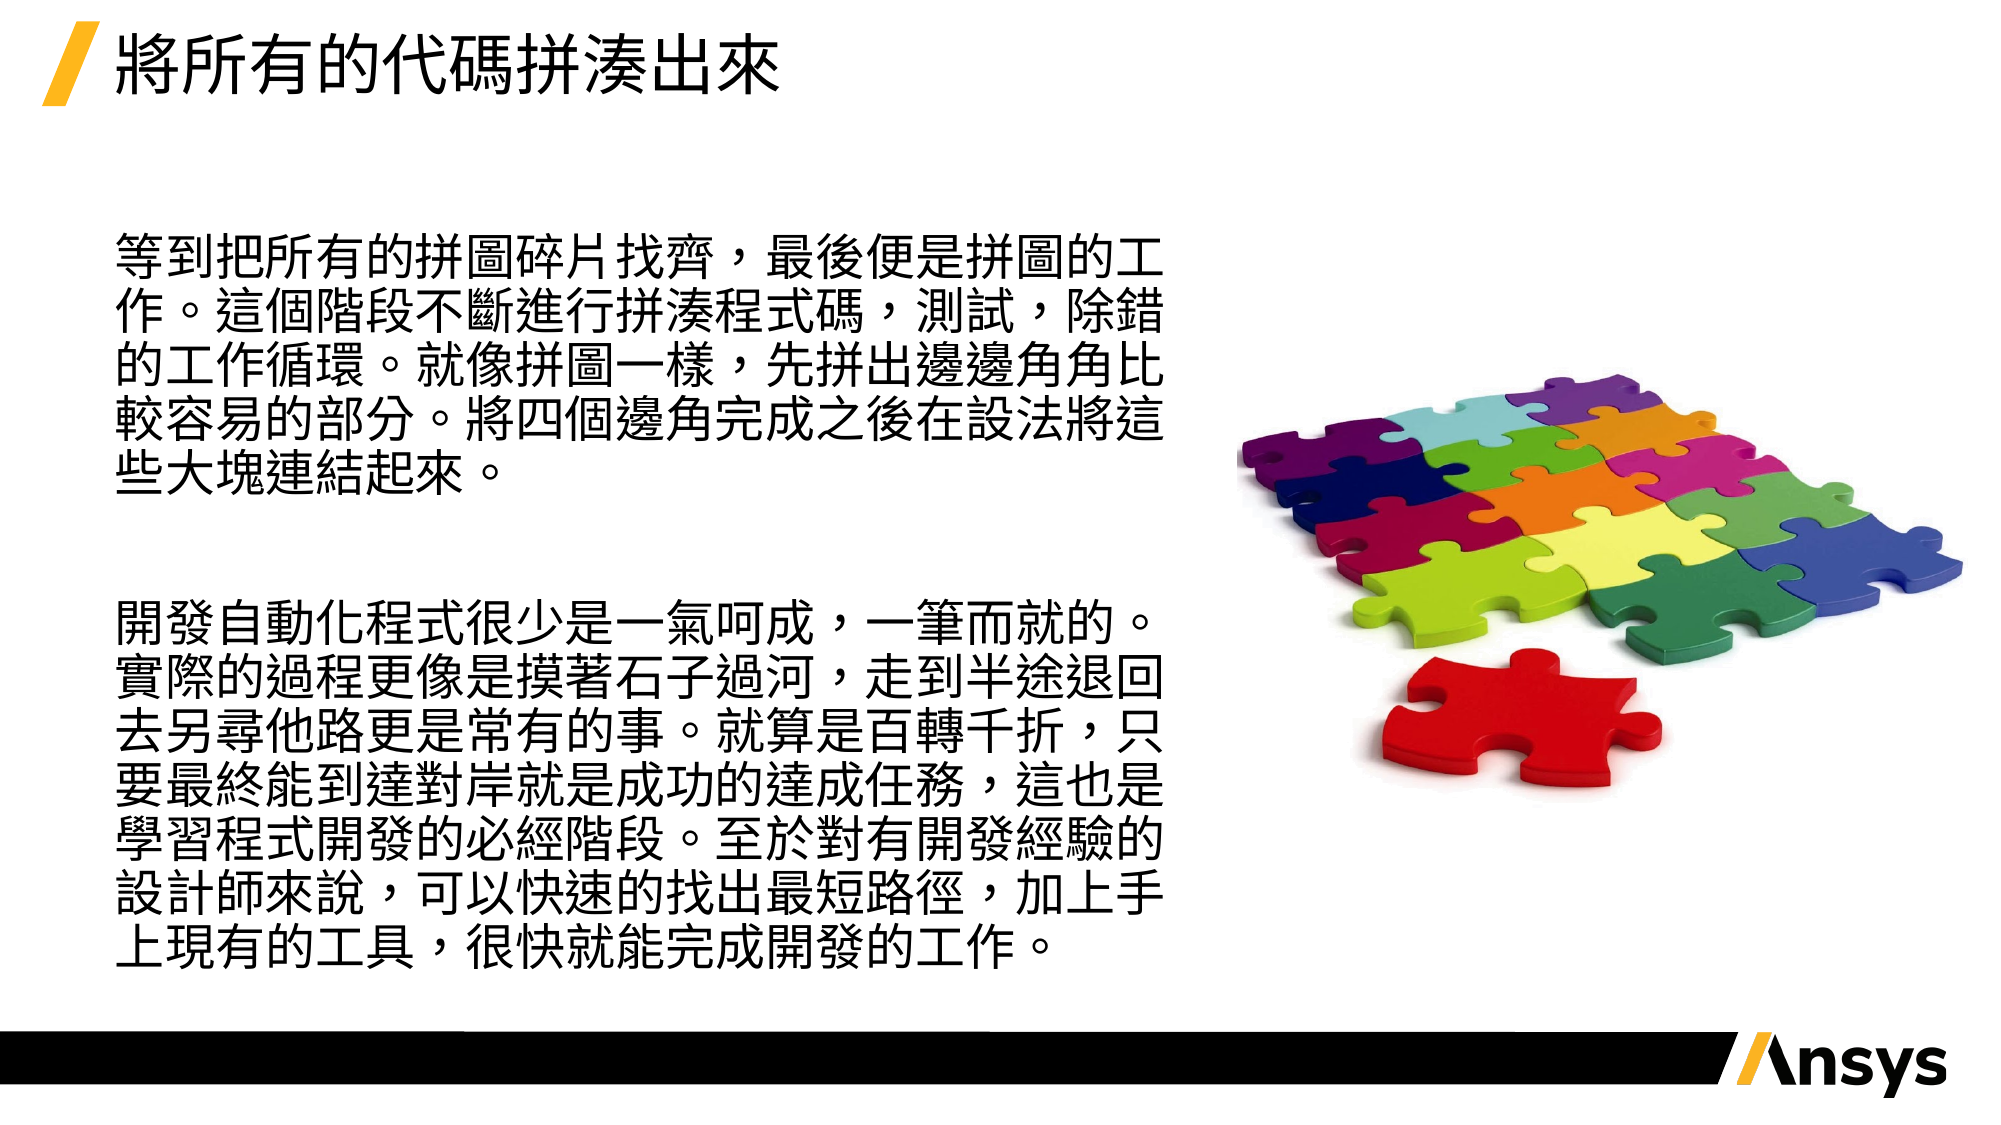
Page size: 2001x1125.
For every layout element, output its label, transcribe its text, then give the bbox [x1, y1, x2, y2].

picture [1237, 357, 1968, 808]
list 等到把所有的拼圖碎片找齊，最後便是拼圖的工作。這個階段不斷進行拼湊程式碼，測試，除錯的工作循環。就像拼圖一樣，先拼出邊邊角角比較容易的部分。將四個邊角完成之後在設法將這些大塊連結起來。 開發自動化程式很少是一氣呵成，一筆而就的。實際的過程更像是摸著石子過河，走到半途退回去另尋他路更是常有的事。就算是百轉千折，只要最終能到達對岸就是成功的達成任務，這也是學習程式開發的必經階段。至於對有開發經驗的設計師來說，可以快速的找出最短路徑，加上手上現有的工具，很快就能完成開發的工作。 [99, 224, 1223, 1007]
title 將所有的代碼拼湊出來 [99, 24, 1900, 164]
